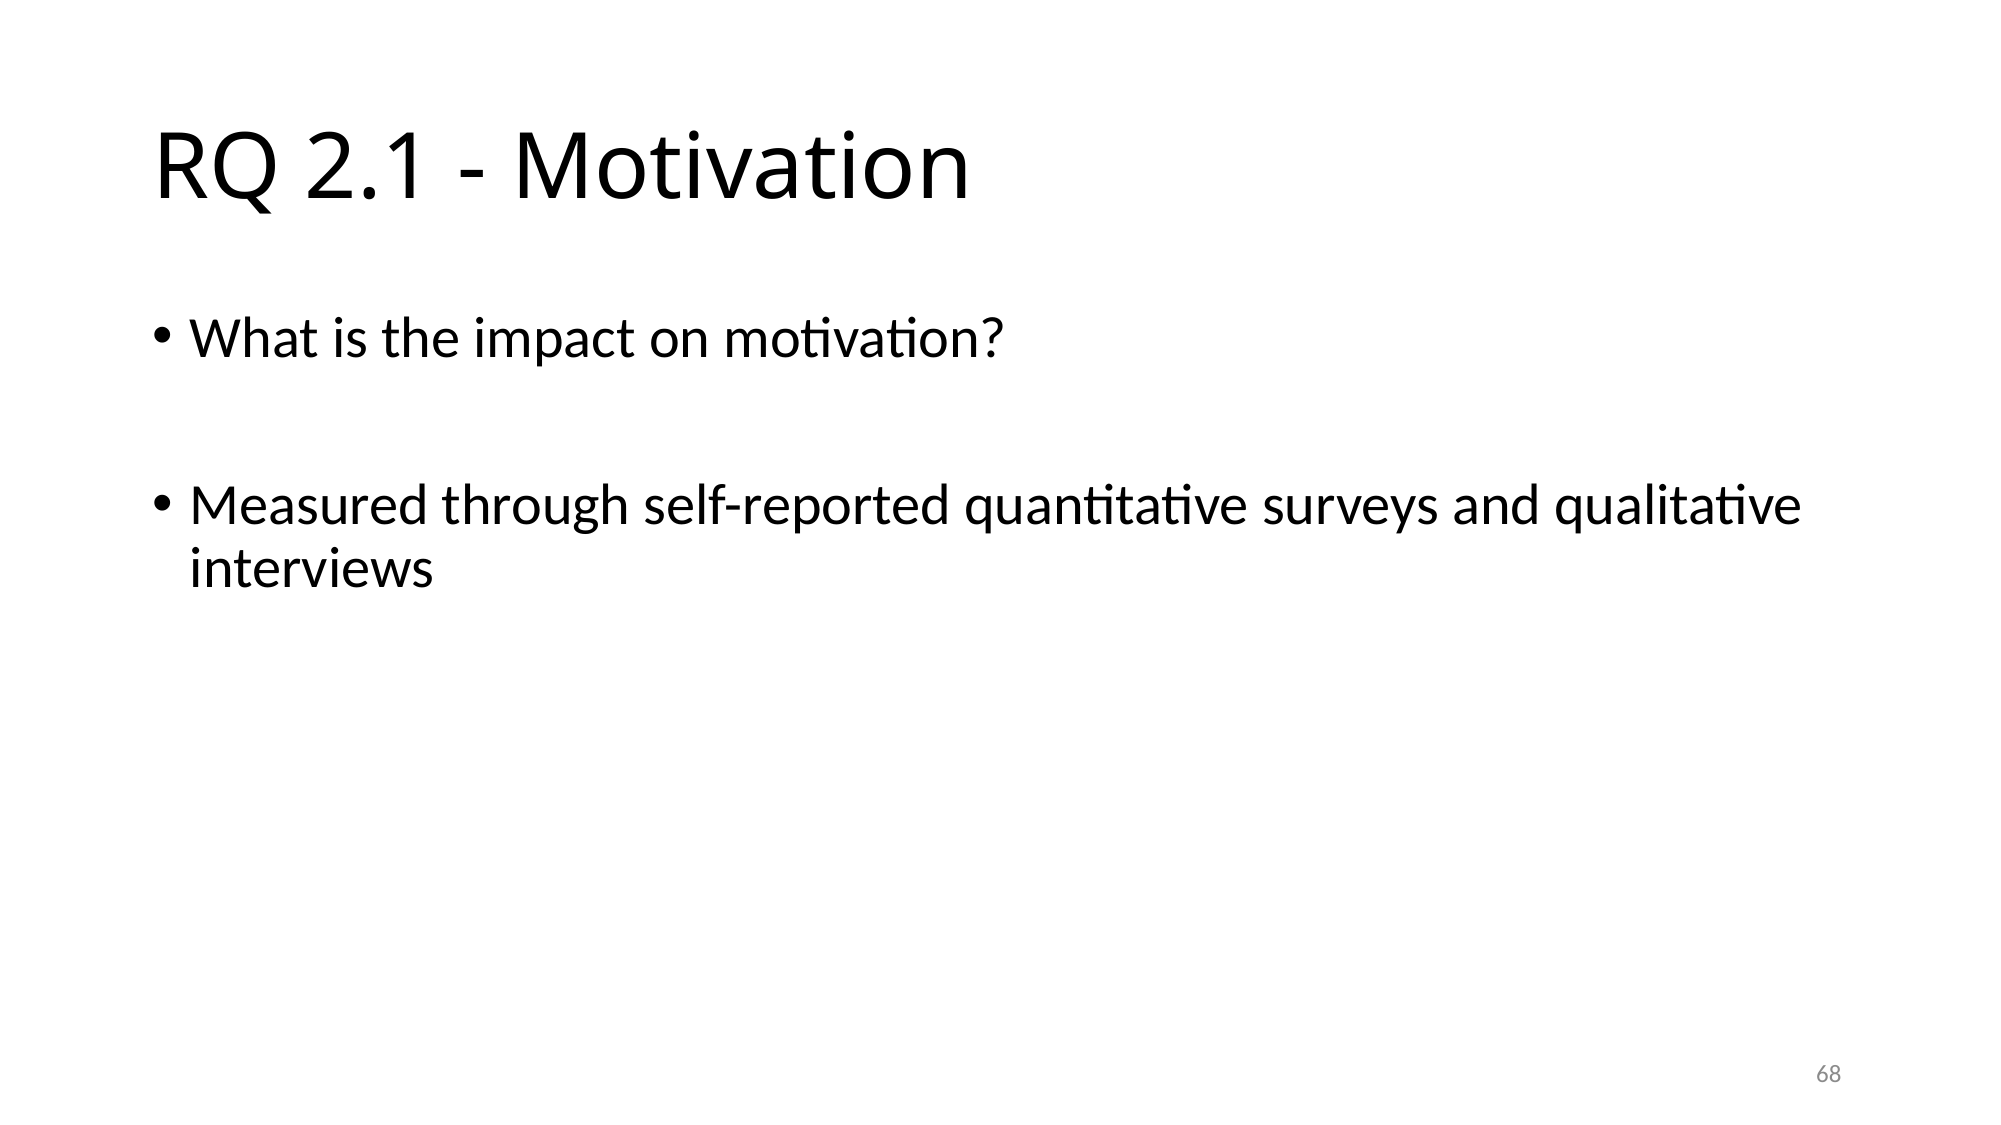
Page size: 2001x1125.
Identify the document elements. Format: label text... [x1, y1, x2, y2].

slide_number 68 [1412, 1042, 1863, 1103]
title RQ 2.1 - Motivation [137, 59, 1863, 278]
list What is the impact on motivation? Measured through self-reported quantitative surveys and qualitative interviews [137, 299, 1863, 1014]
